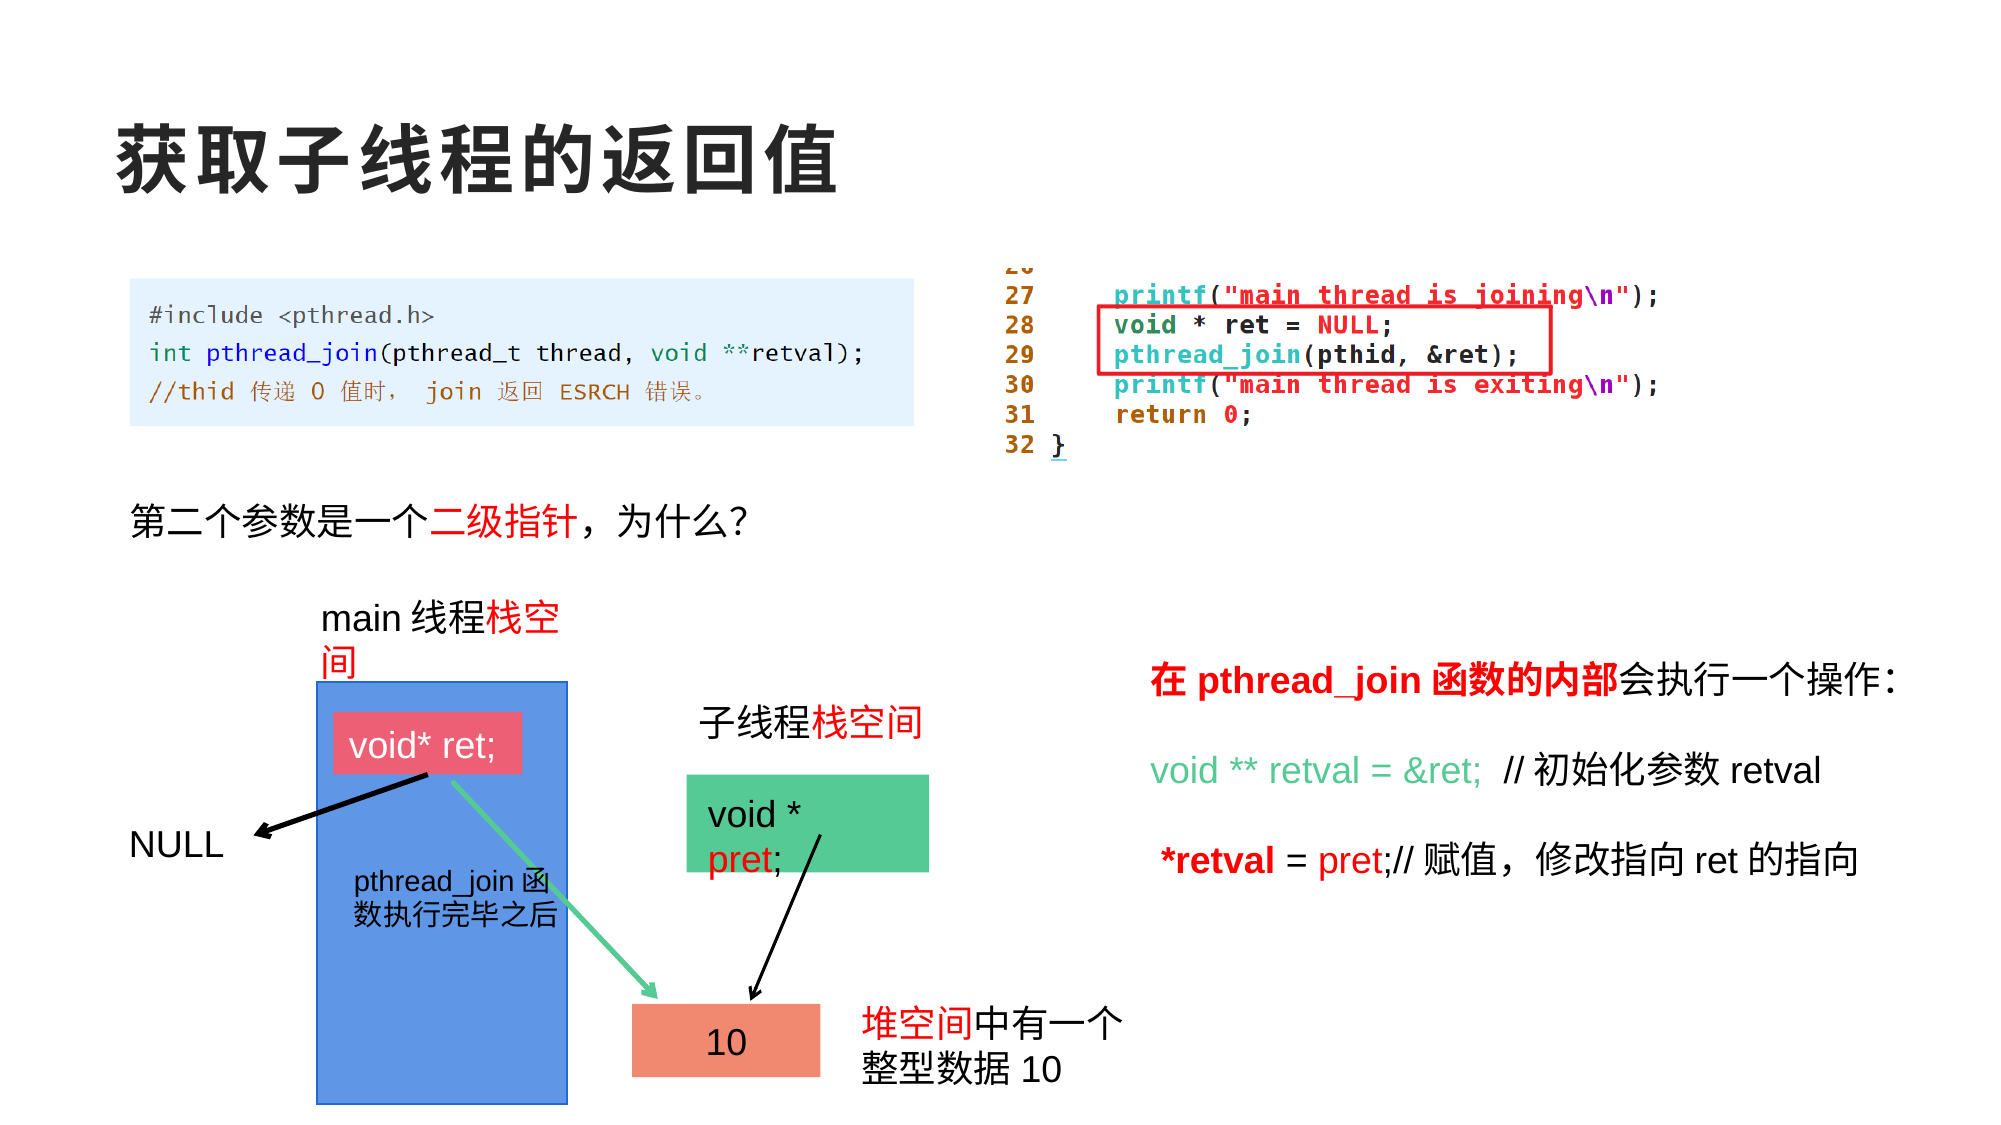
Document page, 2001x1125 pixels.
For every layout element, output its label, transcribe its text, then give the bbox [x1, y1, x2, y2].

text_box 在pthread_join函数的内部会执行一个操作： void ** retval = &ret; //初始化参数retval *retval = pret;//赋值，修改指向ret的指向 [1135, 648, 1919, 940]
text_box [253, 774, 428, 836]
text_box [453, 782, 658, 1000]
text_box [686, 774, 930, 873]
text_box [316, 692, 568, 1105]
text_box NULL [114, 812, 248, 873]
text_box 堆空间中有一个整型数据10 [846, 992, 1142, 1098]
text_box main线程栈空间 [306, 586, 607, 692]
text_box 子线程栈空间 [684, 691, 974, 752]
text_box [750, 834, 821, 1001]
text_box 第二个参数是一个二级指针，为什么？ [114, 490, 813, 551]
text_box void * pret; [693, 782, 902, 888]
picture [982, 268, 1719, 461]
text_box pthread_join函数执行完毕之后 [339, 854, 453, 940]
text_box void* ret; [333, 711, 523, 775]
text_box 10 [632, 1003, 821, 1078]
title 获取子线程的返回值 [99, 99, 1900, 216]
picture [114, 275, 914, 440]
